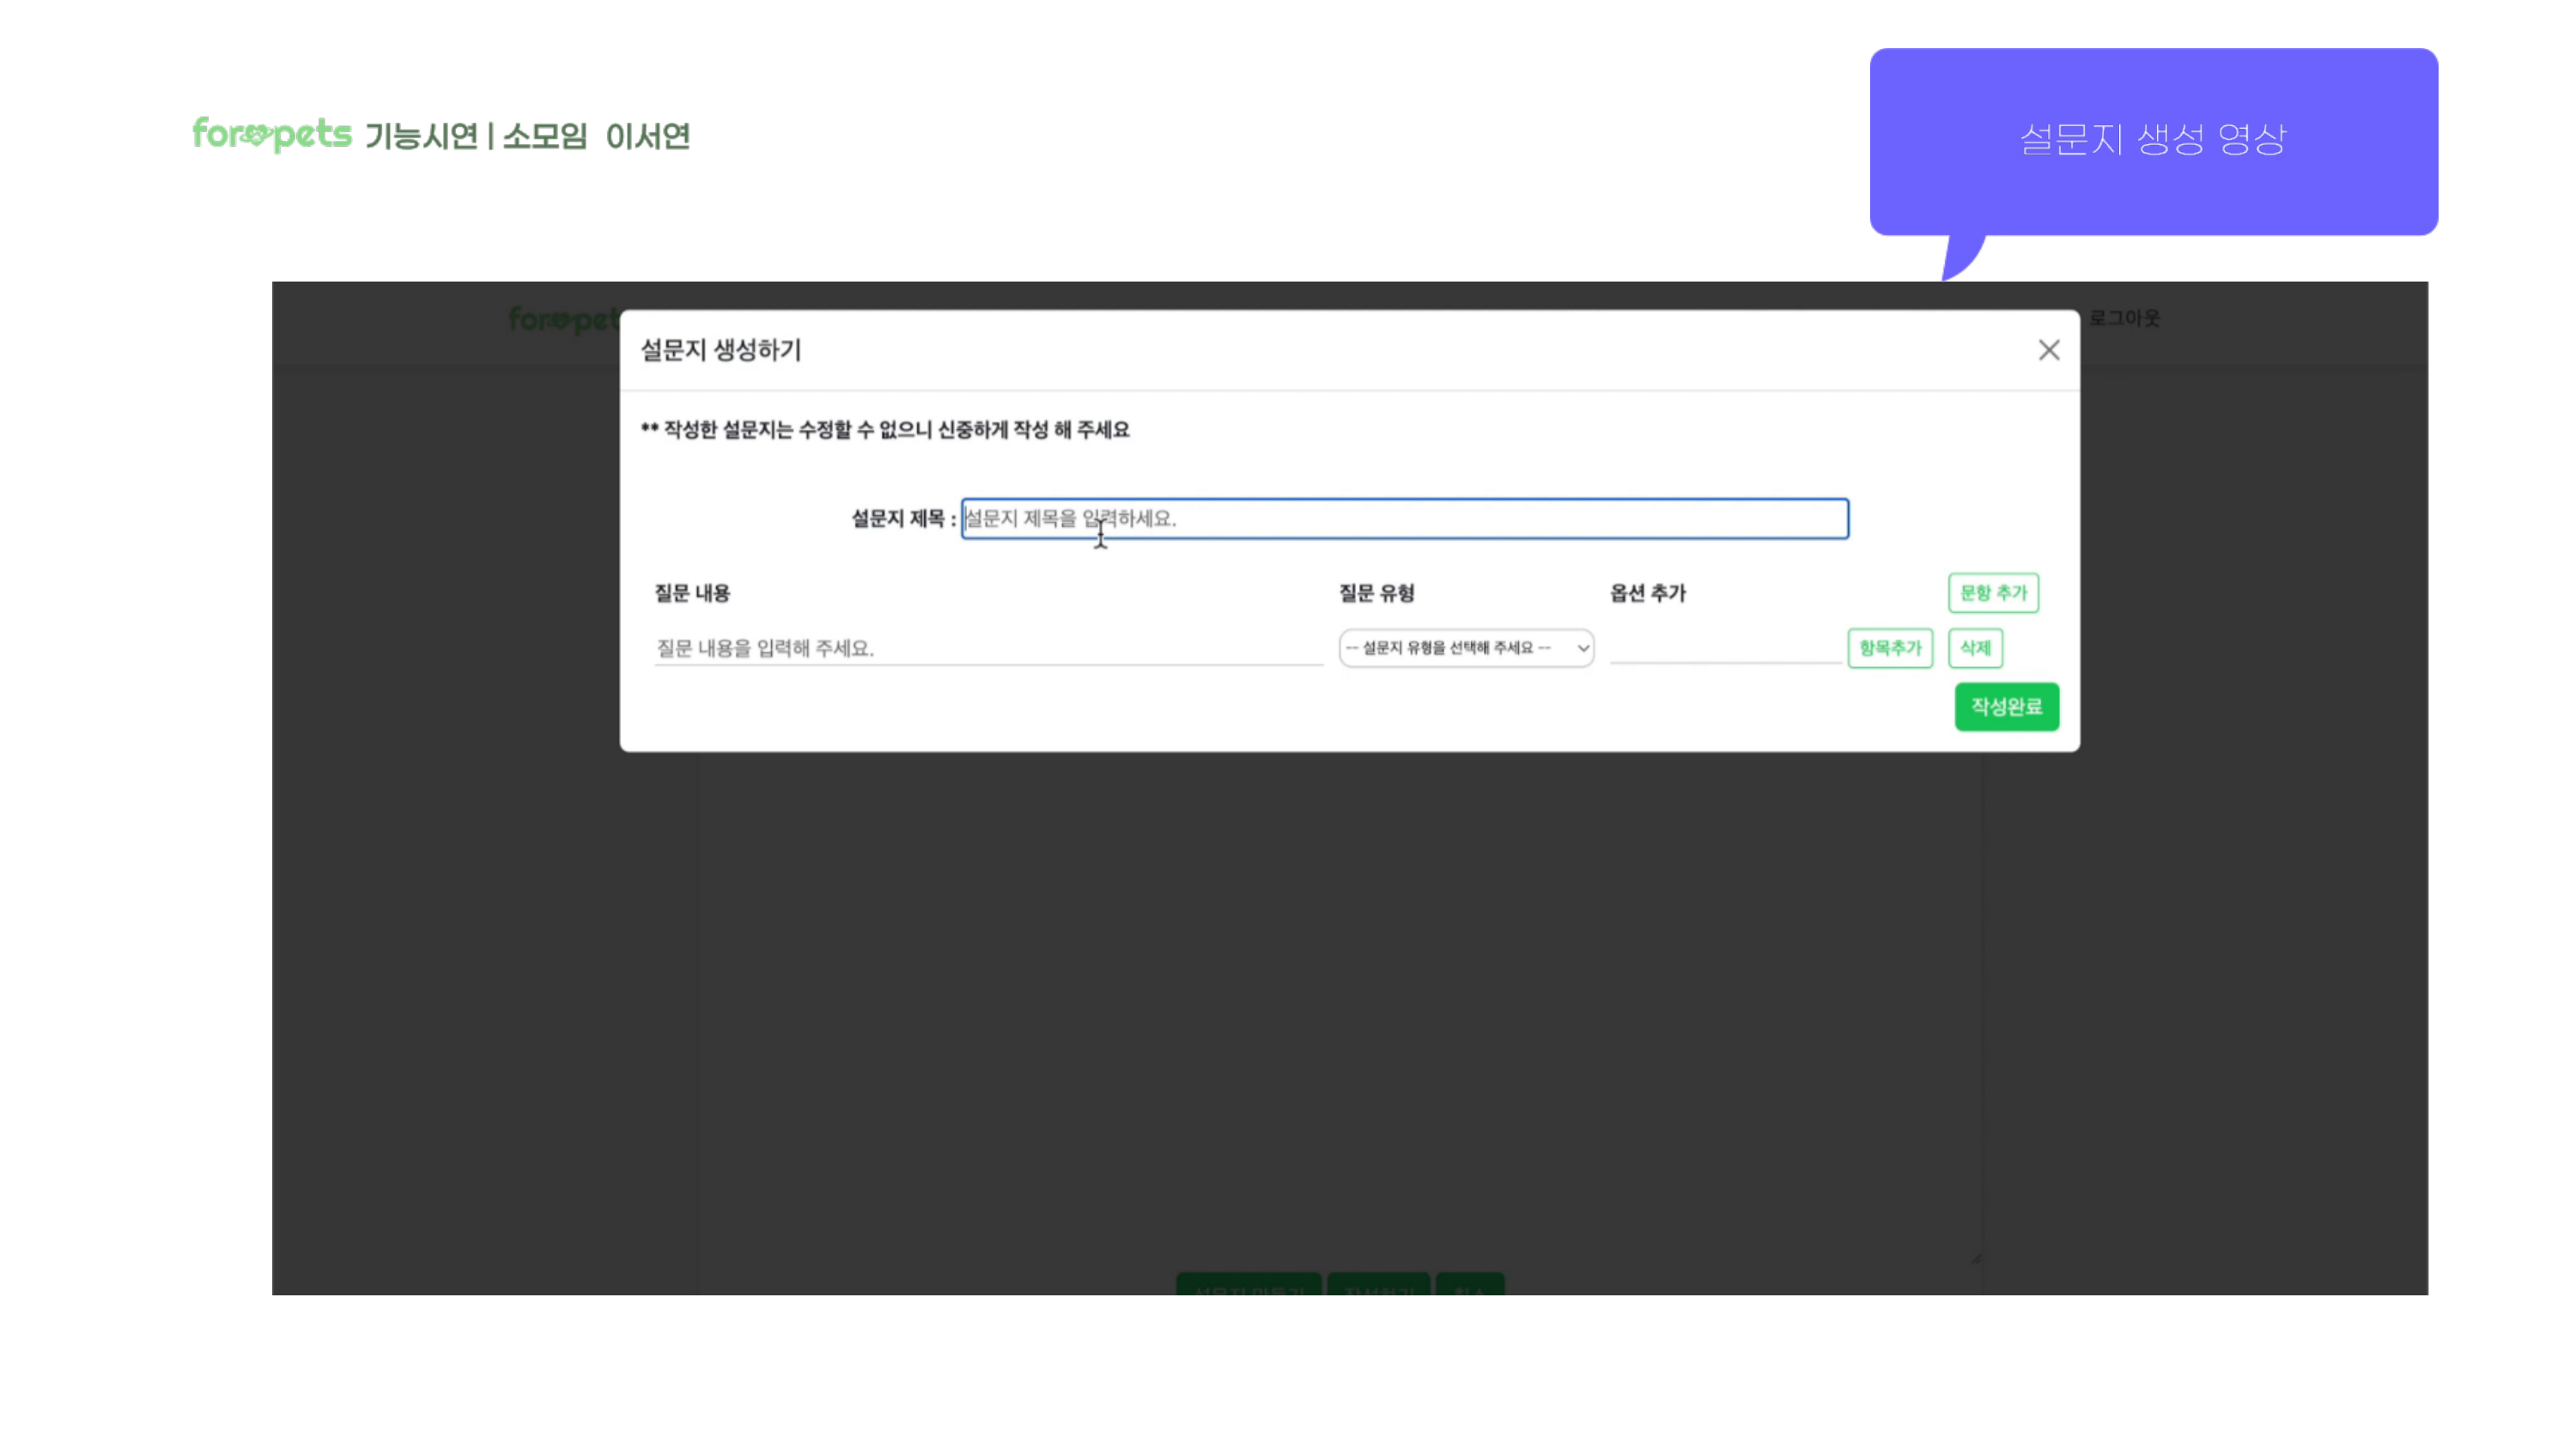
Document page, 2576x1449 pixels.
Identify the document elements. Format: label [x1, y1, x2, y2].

picture [358, 112, 707, 165]
text_box [1869, 48, 2439, 283]
text_box [191, 114, 353, 156]
text_box [271, 282, 2430, 1295]
picture [1938, 113, 2311, 173]
